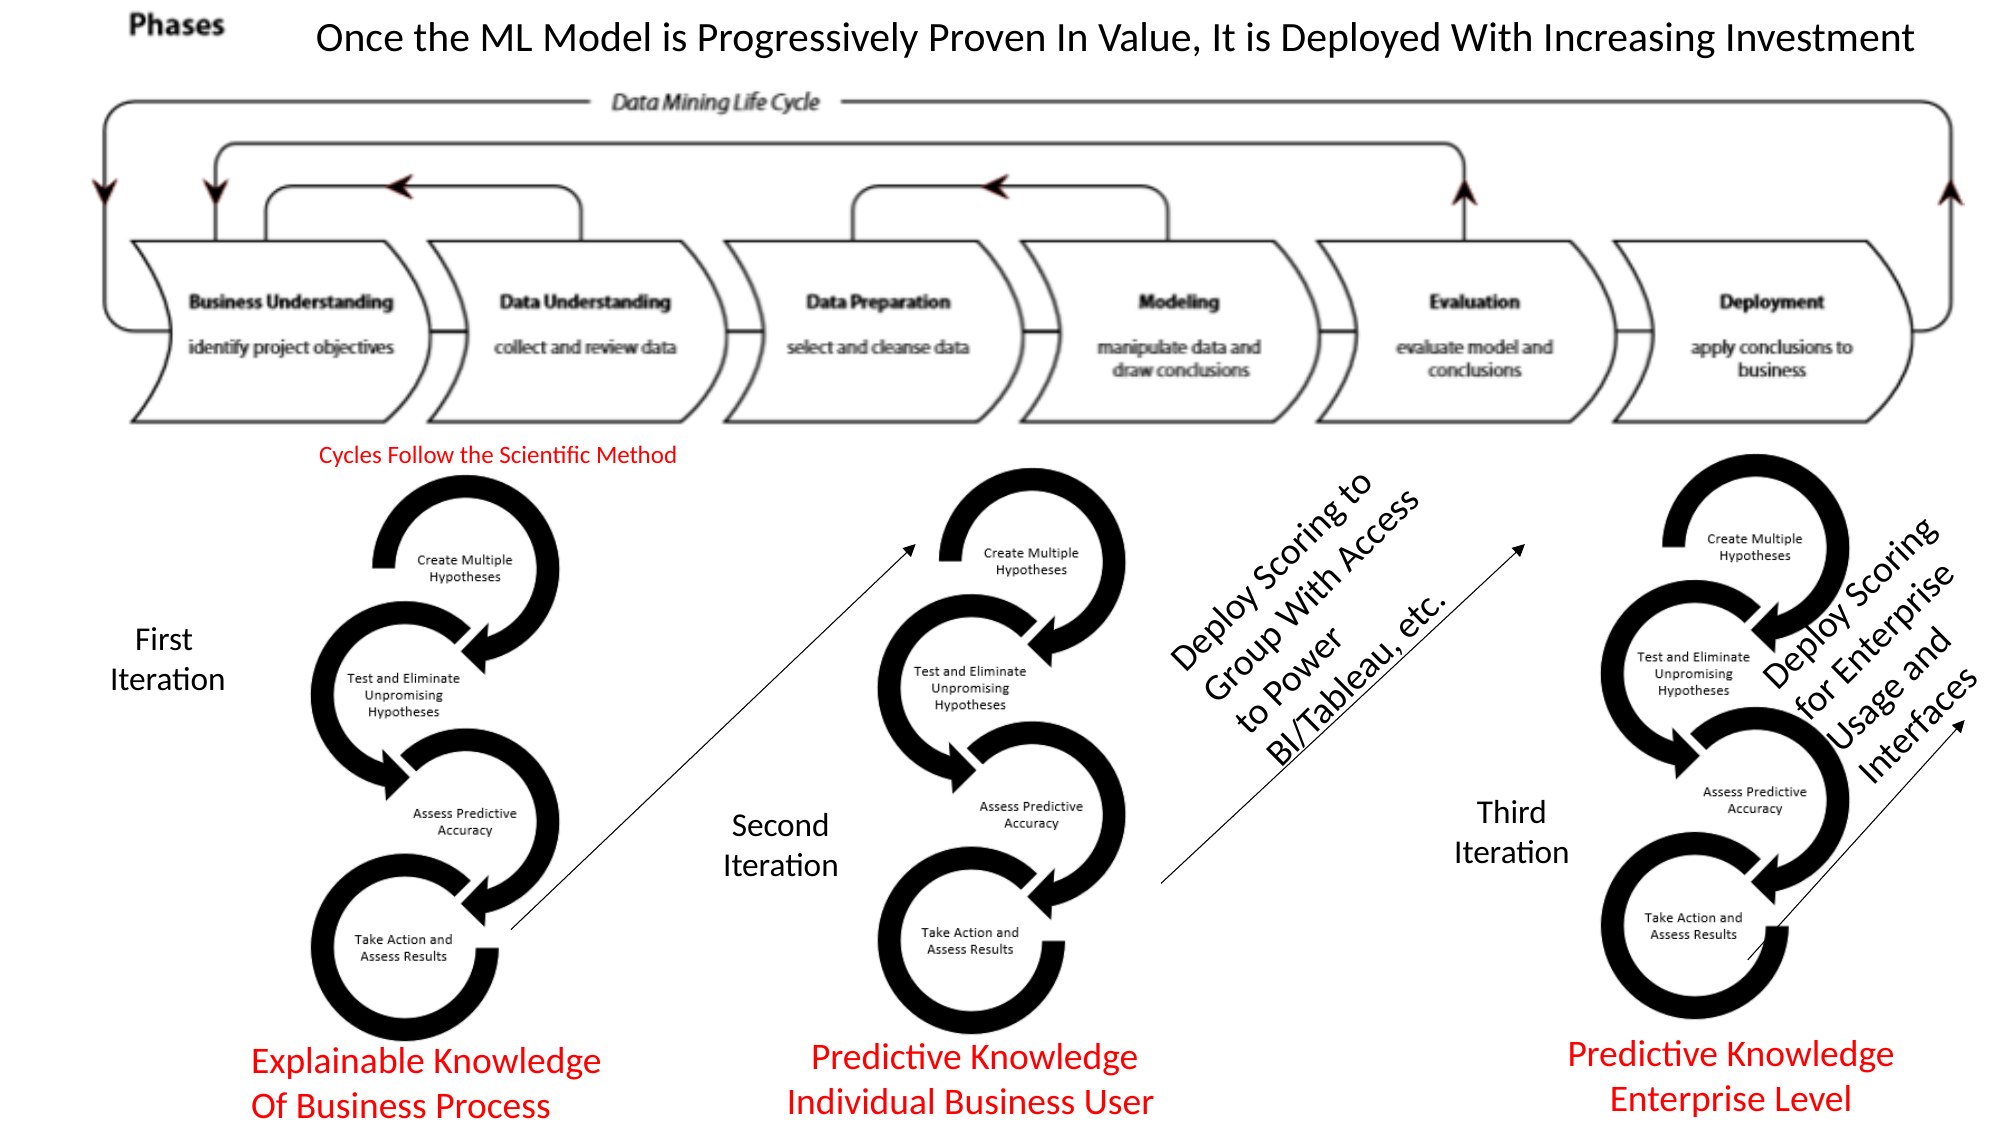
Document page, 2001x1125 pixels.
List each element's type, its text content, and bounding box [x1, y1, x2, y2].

text_box Predictive Knowledge Enterprise Level [1363, 1021, 2000, 1125]
text_box Explainable Knowledge Of Business Process [236, 983, 641, 1125]
text_box Predictive Knowledge Individual Business User [607, 1024, 1343, 1125]
text_box Deploy Scoring to Group With Access to Power BI/Tableau, etc. [1252, 439, 1514, 543]
picture [831, 447, 1161, 1061]
picture [74, 0, 1965, 1046]
text_box Deploy Scoring for Enterprise Usage and Interfaces [1885, 461, 2000, 719]
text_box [1161, 543, 1525, 979]
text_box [1747, 719, 1965, 960]
text_box First Iteration [68, 609, 264, 705]
text_box Cycles Follow the Scientific Method [304, 439, 776, 476]
text_box Third Iteration [1525, 782, 1554, 878]
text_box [510, 543, 916, 930]
picture [264, 454, 595, 1068]
